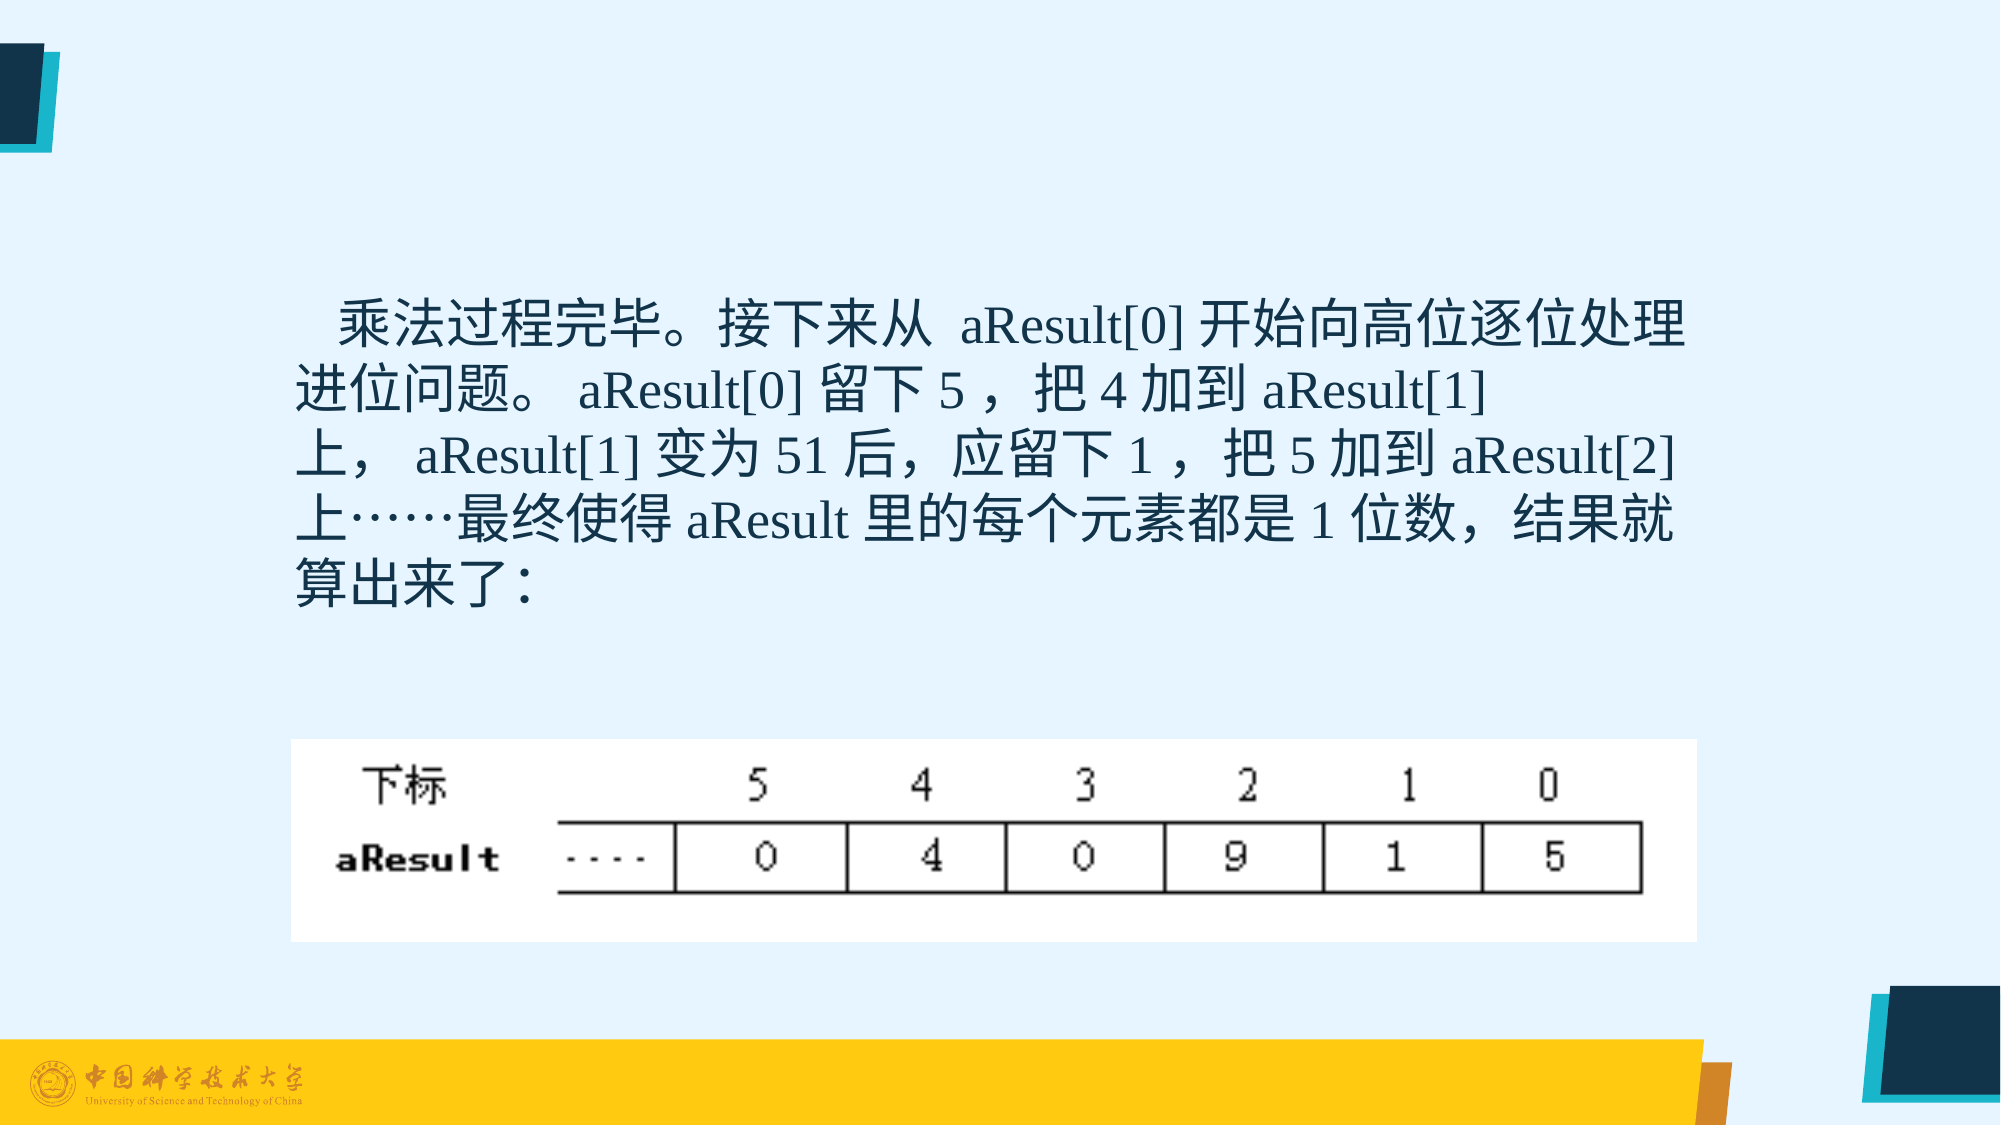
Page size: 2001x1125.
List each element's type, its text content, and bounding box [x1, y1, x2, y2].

picture [291, 739, 1697, 942]
text_box 乘法过程完毕。接下来从 aResult[0]开始向高位逐位处理进位问题。aResult[0]留下5，把4加到aResult[1]上，aResult[1]变为51后，应留下1，把5加到aResult[2]上……最终使得aResult里的每个元素都是1位数，结果就算出来了： [279, 282, 1721, 687]
